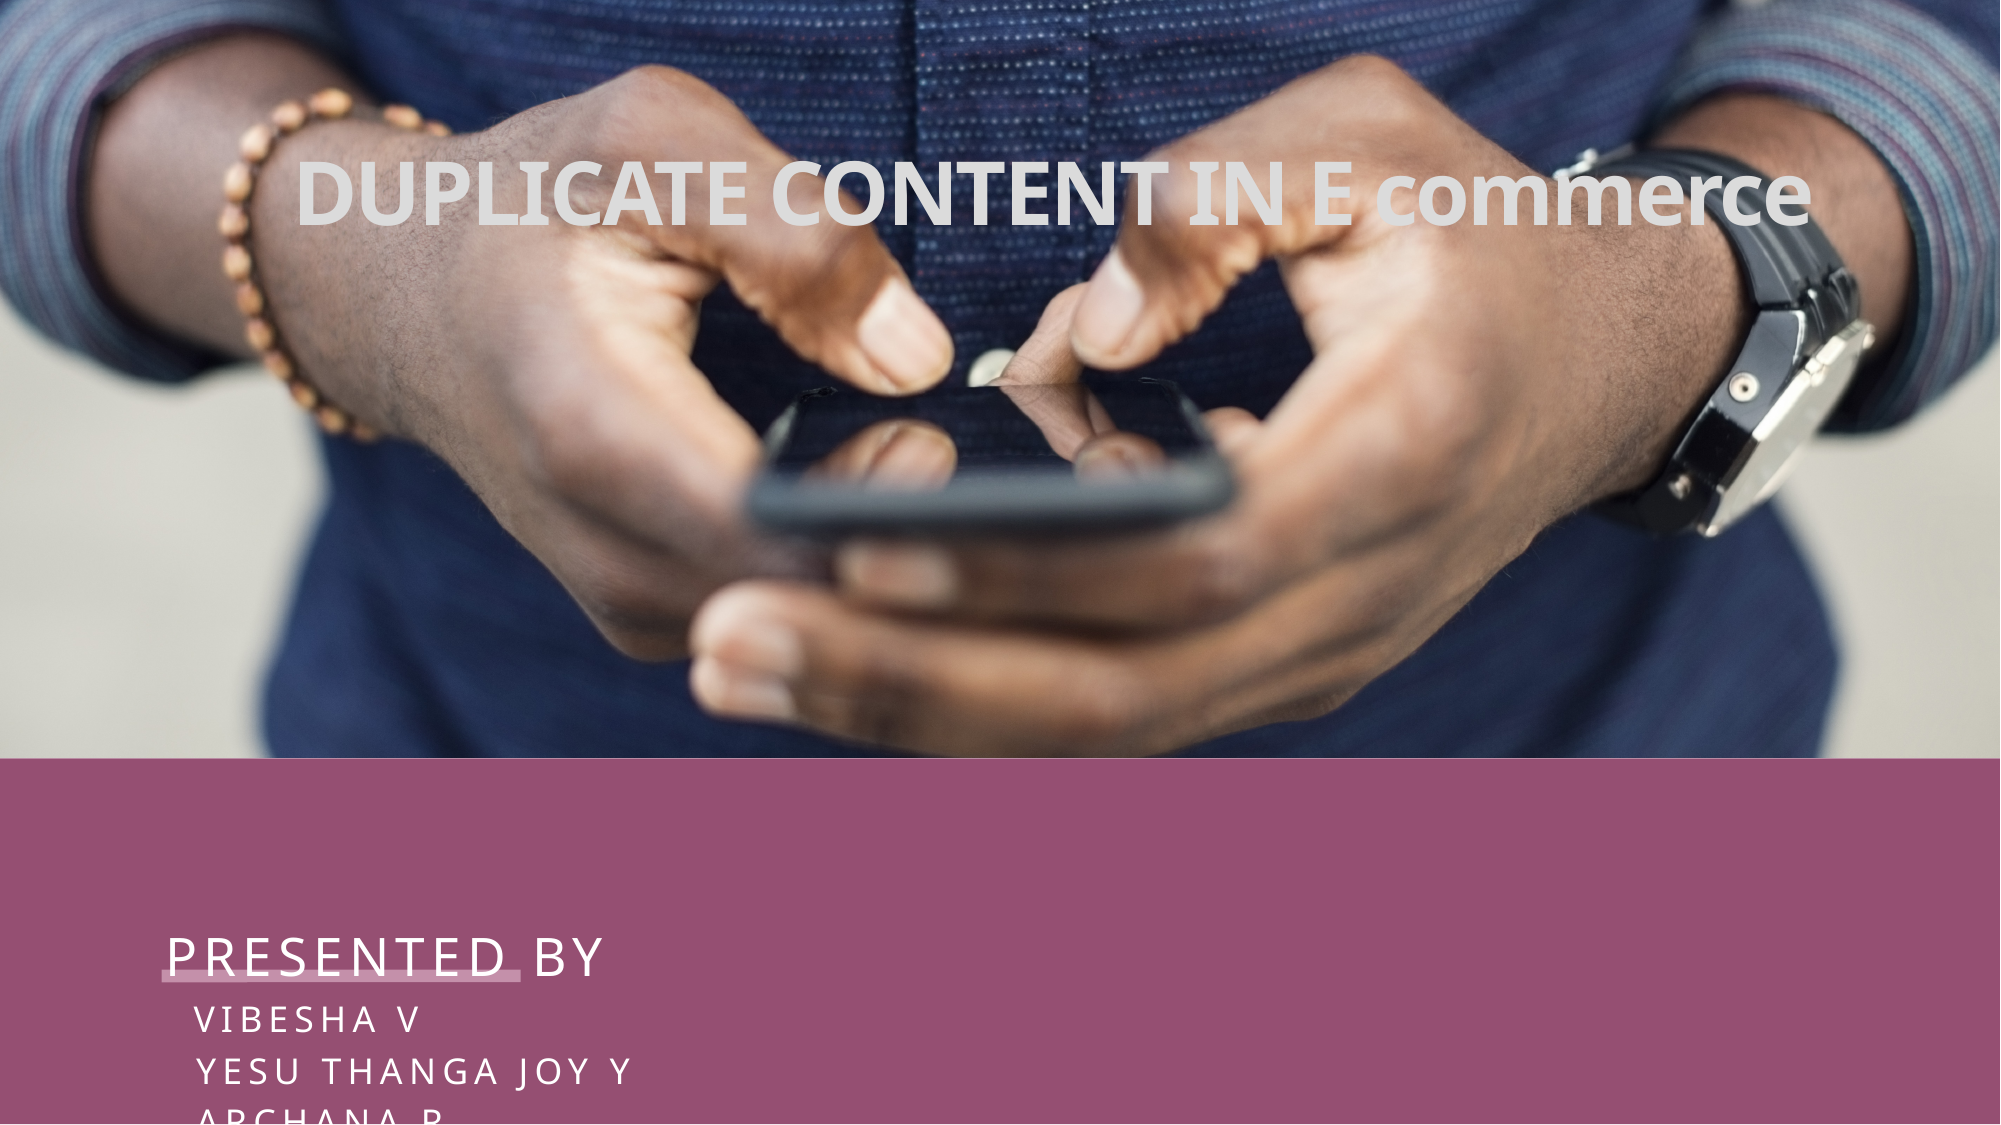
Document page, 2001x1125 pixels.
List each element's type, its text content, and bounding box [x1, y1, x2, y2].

picture [0, 0, 2000, 758]
list PRESENTED BY VIBESHA V YESU THANGA JOY Y ARCHANA R [149, 917, 1785, 1125]
